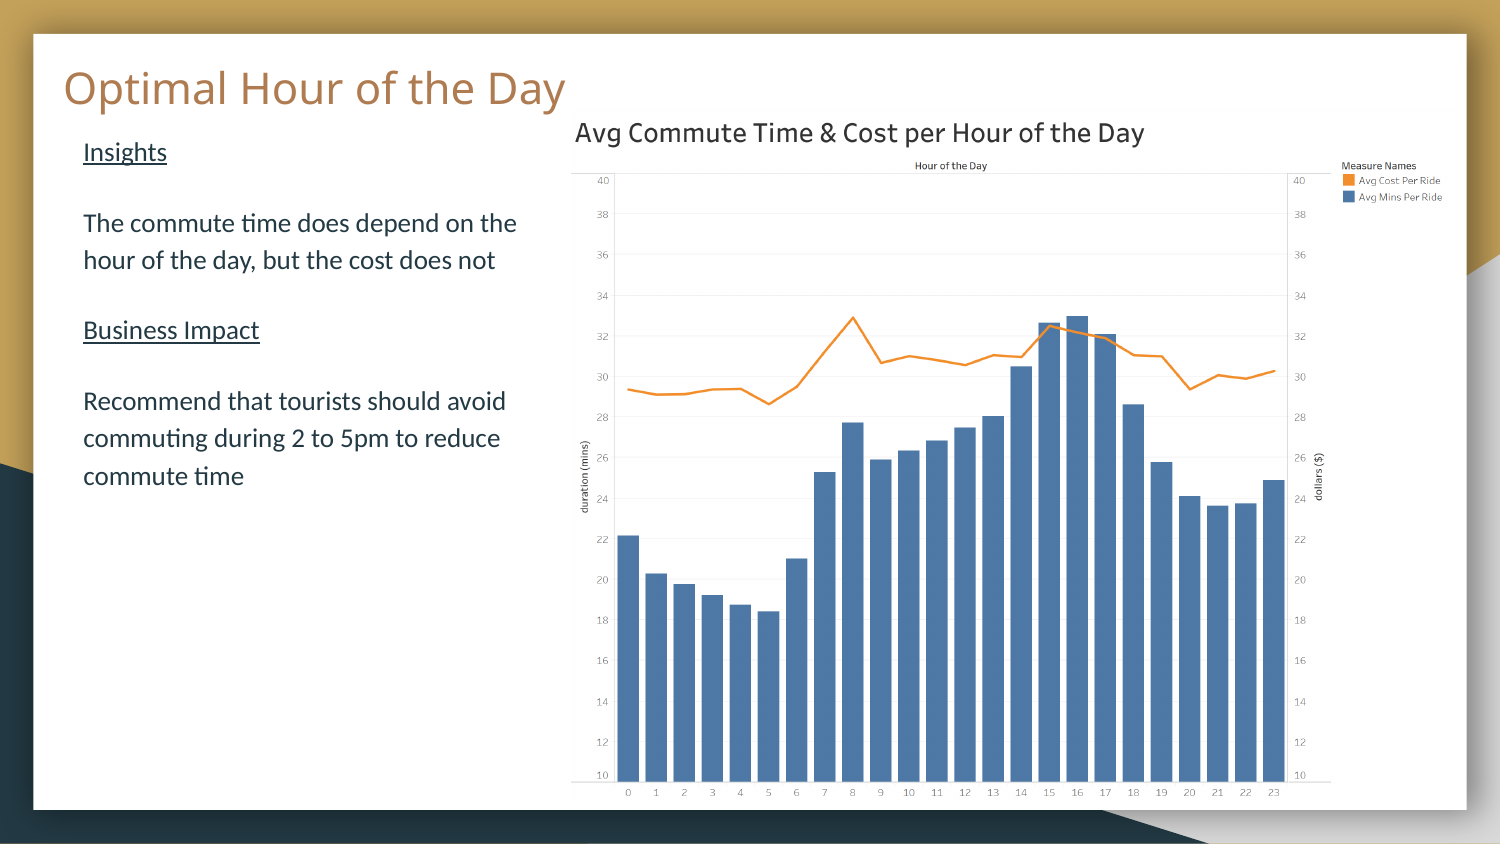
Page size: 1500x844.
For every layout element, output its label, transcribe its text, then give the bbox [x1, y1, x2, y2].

list Insights The commute time does depend on the hour of the day, but the cost does not Business Impact Recommend that tourists should avoid commuting during 2 to 5pm to reduce commute time [68, 114, 566, 800]
title Optimal Hour of the Day [48, 45, 598, 155]
picture [571, 108, 1456, 801]
